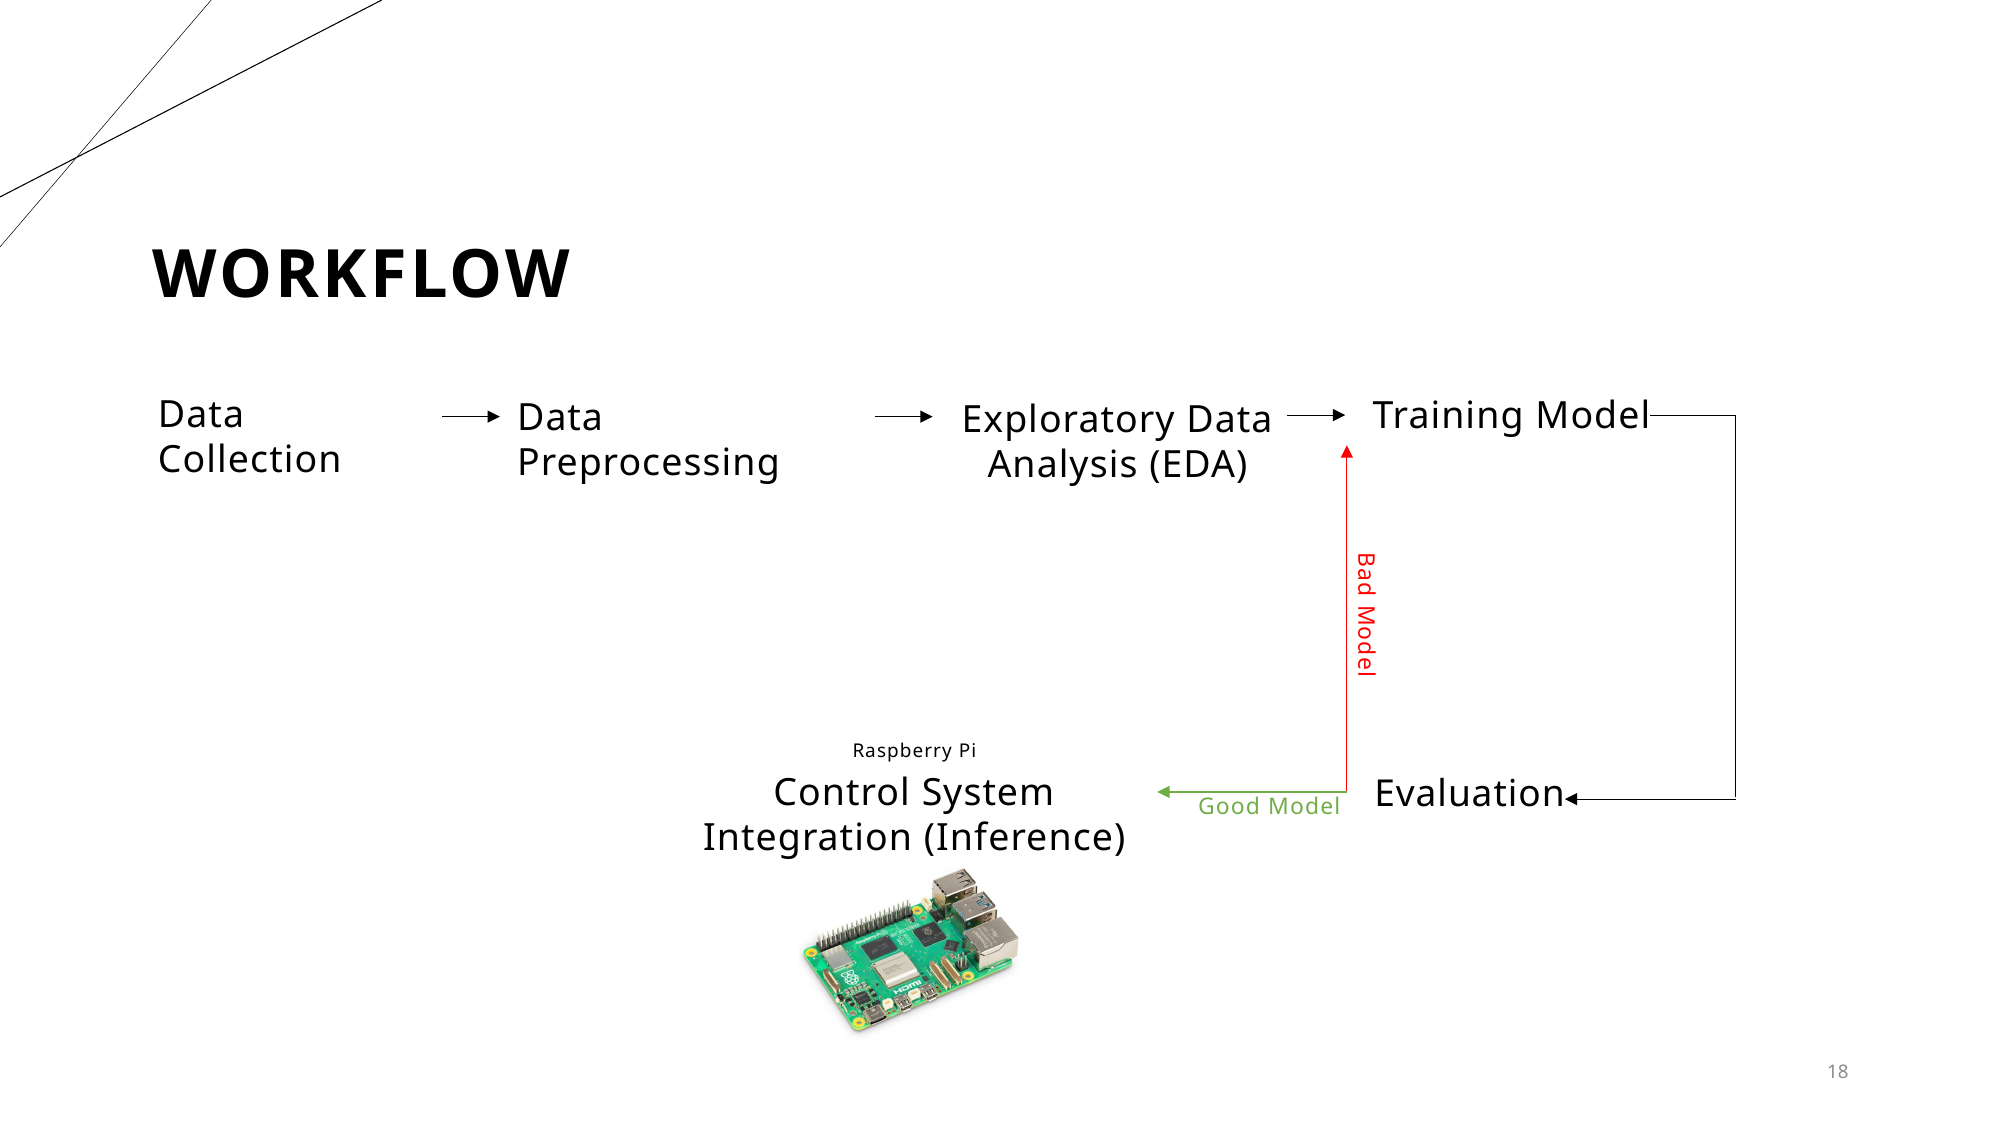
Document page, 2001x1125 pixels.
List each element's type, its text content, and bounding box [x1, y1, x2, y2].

slide_number 18 [1701, 1042, 1864, 1103]
text_box Bad Model [1347, 537, 1359, 711]
title Workflow [137, 245, 623, 307]
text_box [874, 394, 1325, 537]
picture [798, 839, 1023, 1063]
text_box Control System Integration (Inference) [652, 768, 1177, 880]
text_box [442, 392, 882, 438]
text_box Raspberry Pi [755, 738, 1074, 769]
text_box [1287, 391, 1772, 533]
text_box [1359, 415, 1736, 825]
list Data Collection [142, 390, 442, 436]
text_box Good Model [1183, 791, 1357, 826]
